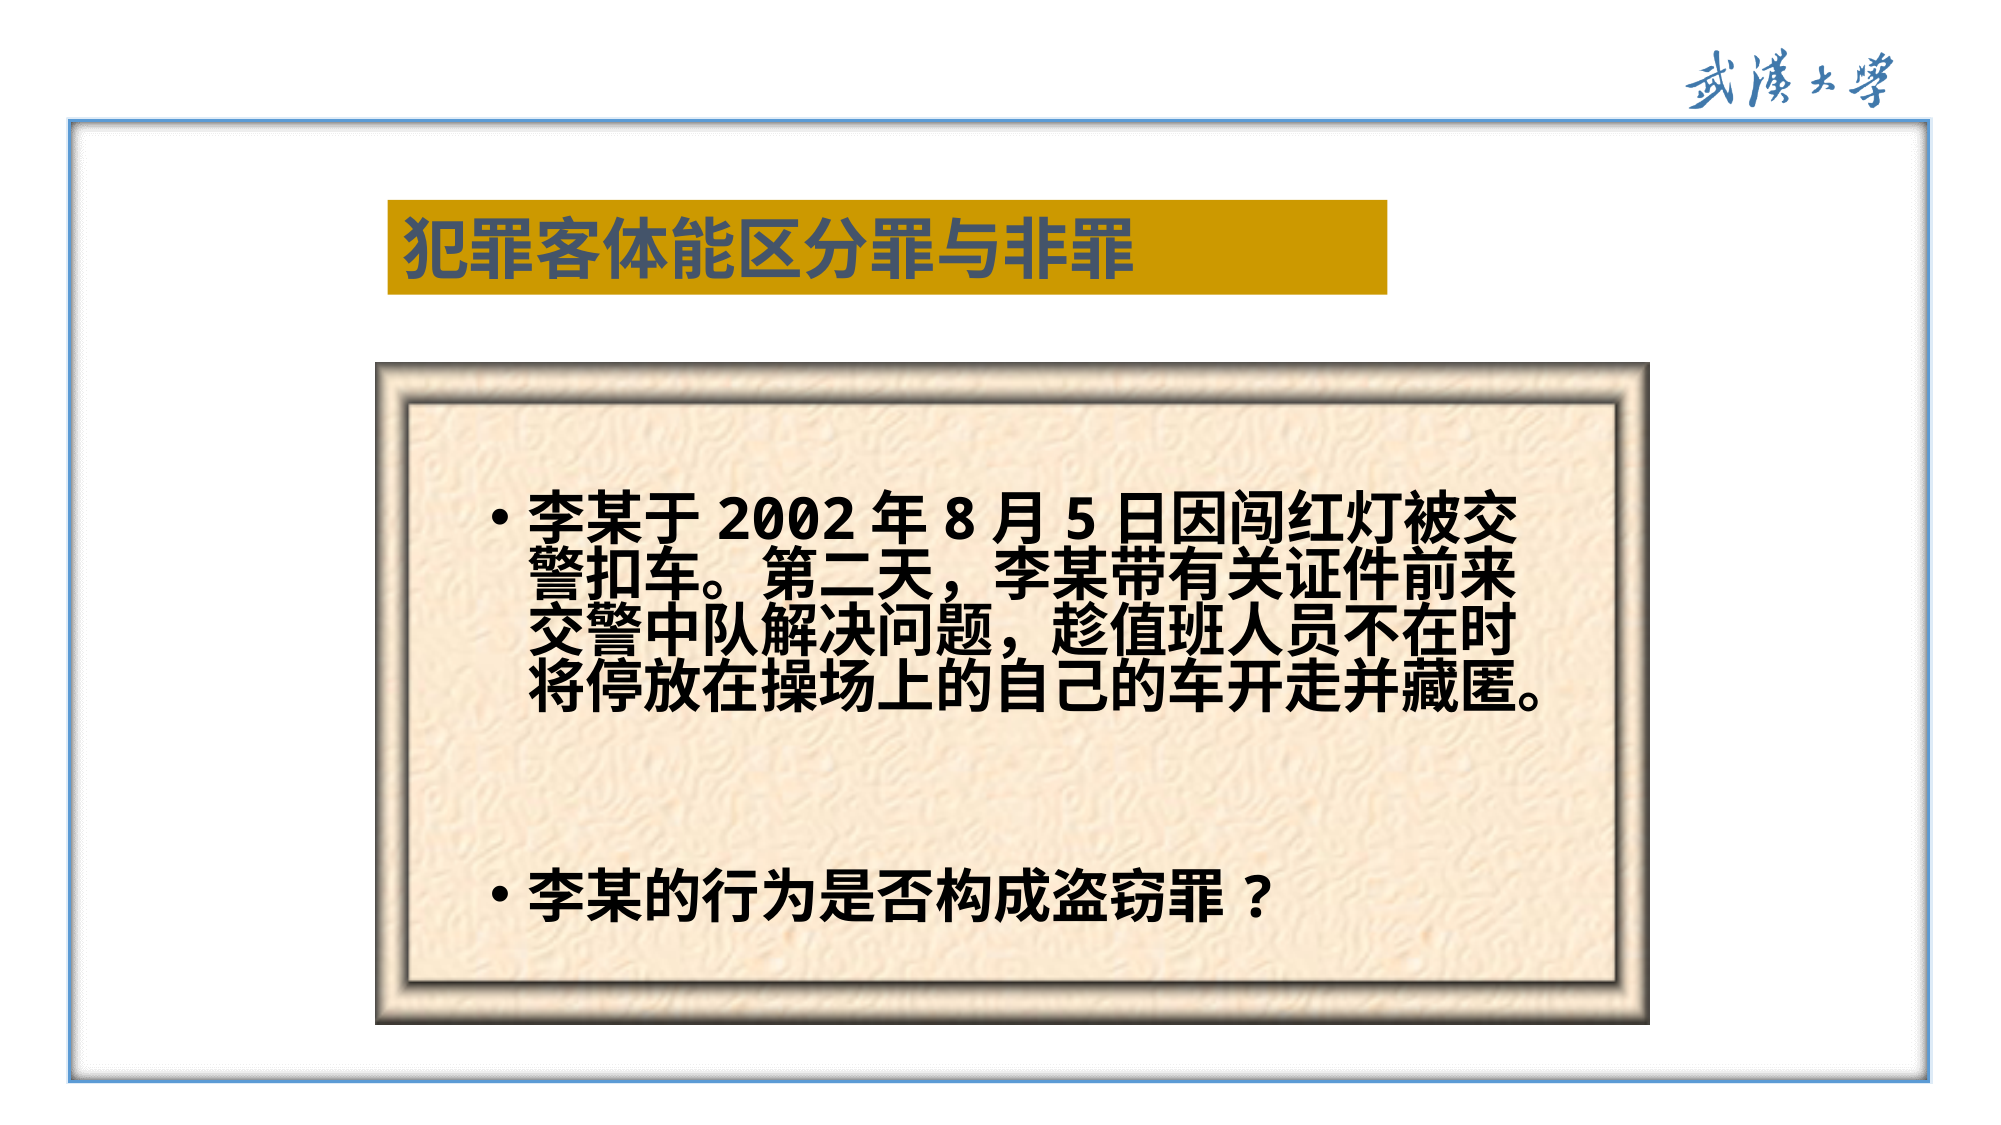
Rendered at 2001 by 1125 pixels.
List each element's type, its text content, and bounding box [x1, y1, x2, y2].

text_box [374, 362, 1650, 1025]
picture [66, 117, 1933, 1084]
text_box 犯罪客体能区分罪与非罪 [387, 199, 1388, 295]
